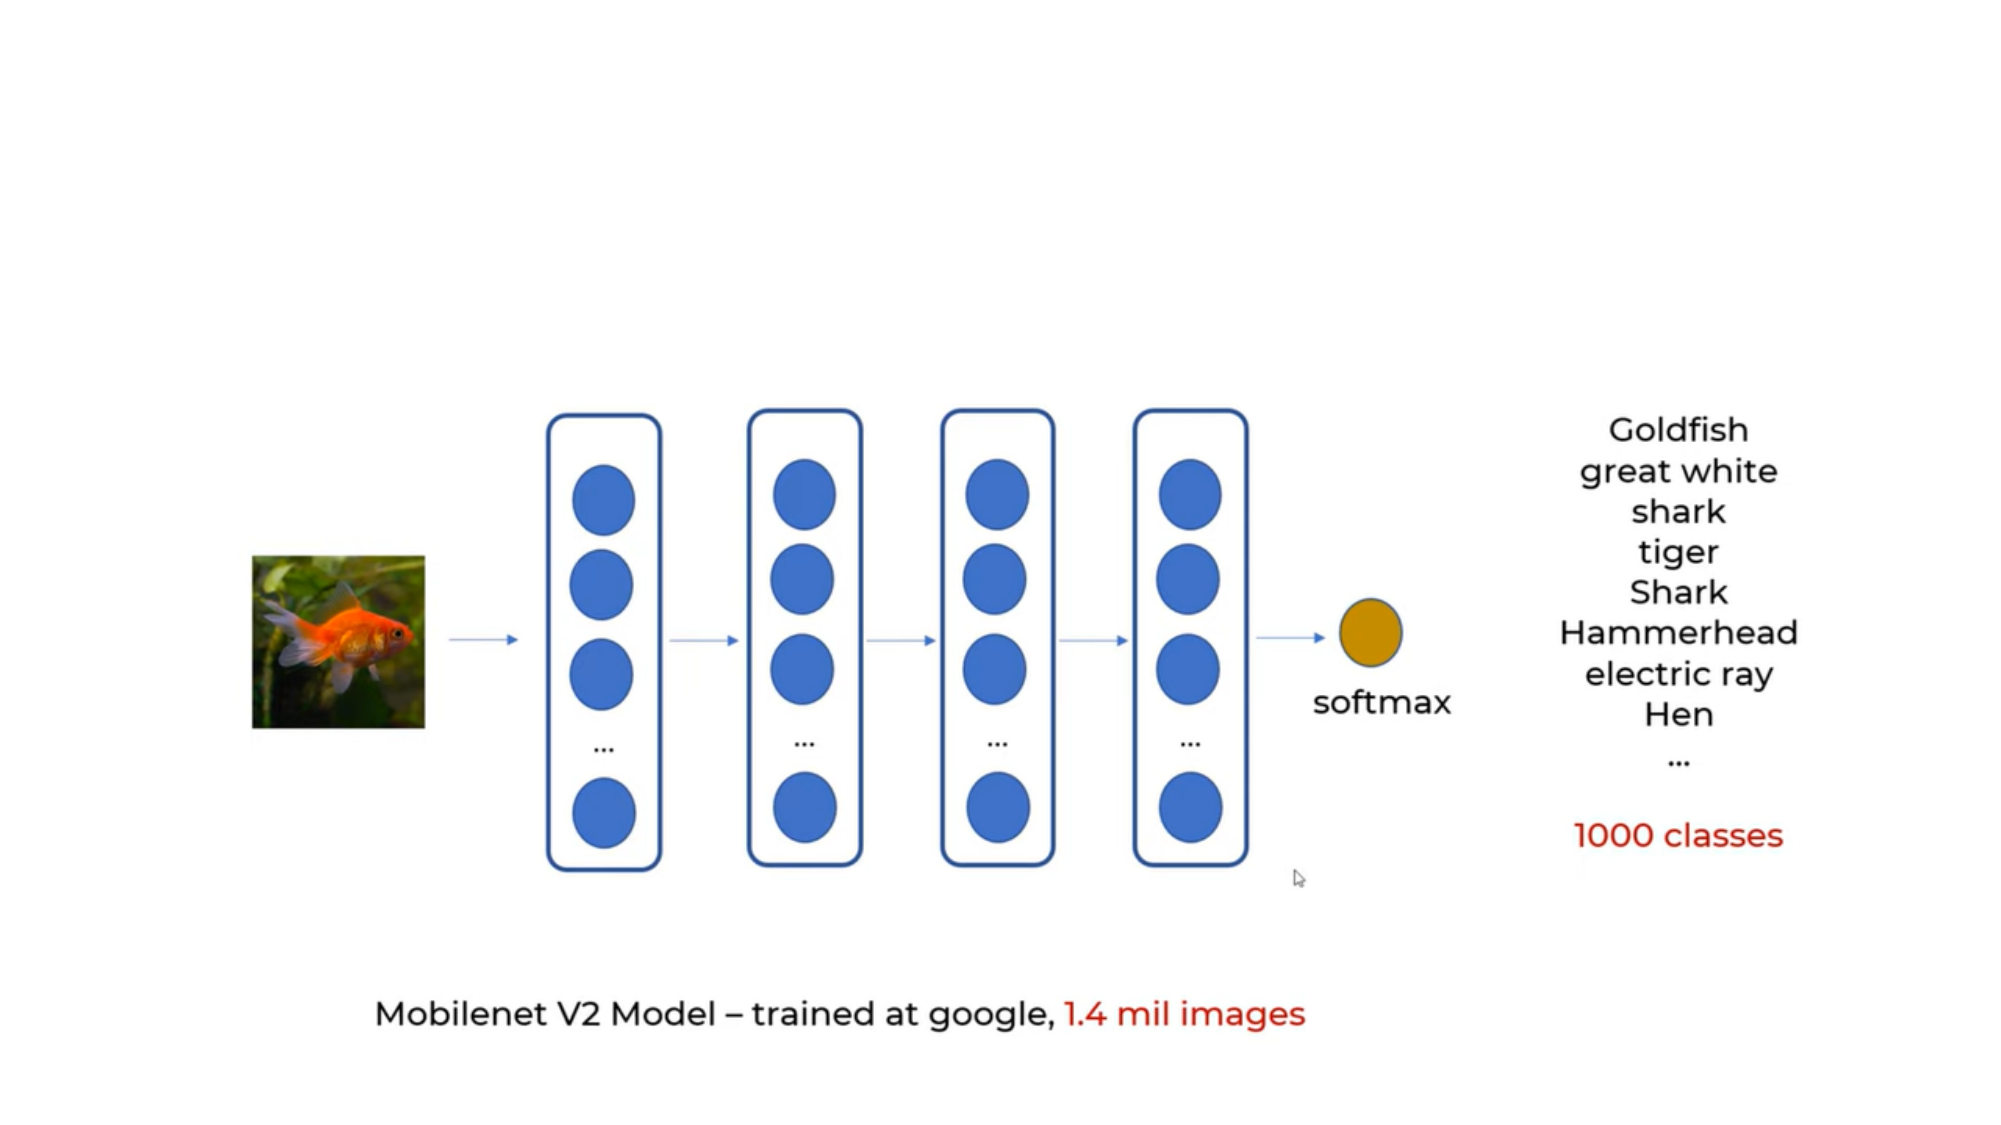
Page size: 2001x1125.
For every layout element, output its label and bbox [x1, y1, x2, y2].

picture [160, 226, 1840, 1066]
